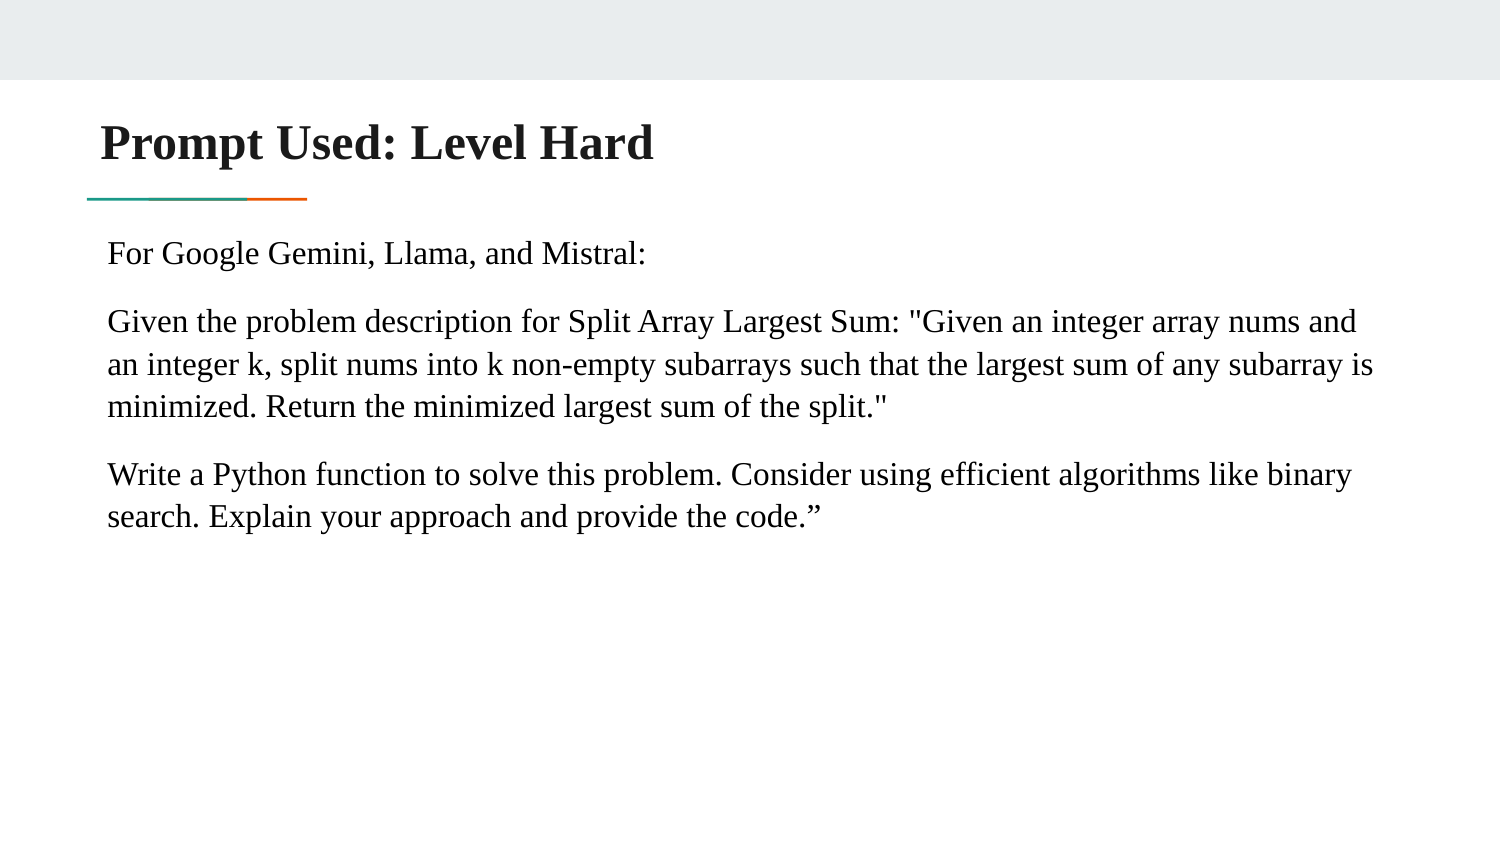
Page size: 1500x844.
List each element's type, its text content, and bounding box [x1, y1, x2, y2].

list For Google Gemini, Llama, and Mistral: Given the problem description for Split Array Largest Sum: "Given an integer array nums and an integer k, split nums into k non-empty subarrays such that the largest sum of any subarray is minimized. Return the minimized largest sum of the split." Write a Python function to solve this problem. Consider using efficient algorithms like binary search. Explain your approach and provide the code.” [92, 214, 1408, 758]
title Prompt Used: Level Hard [85, 100, 1347, 189]
